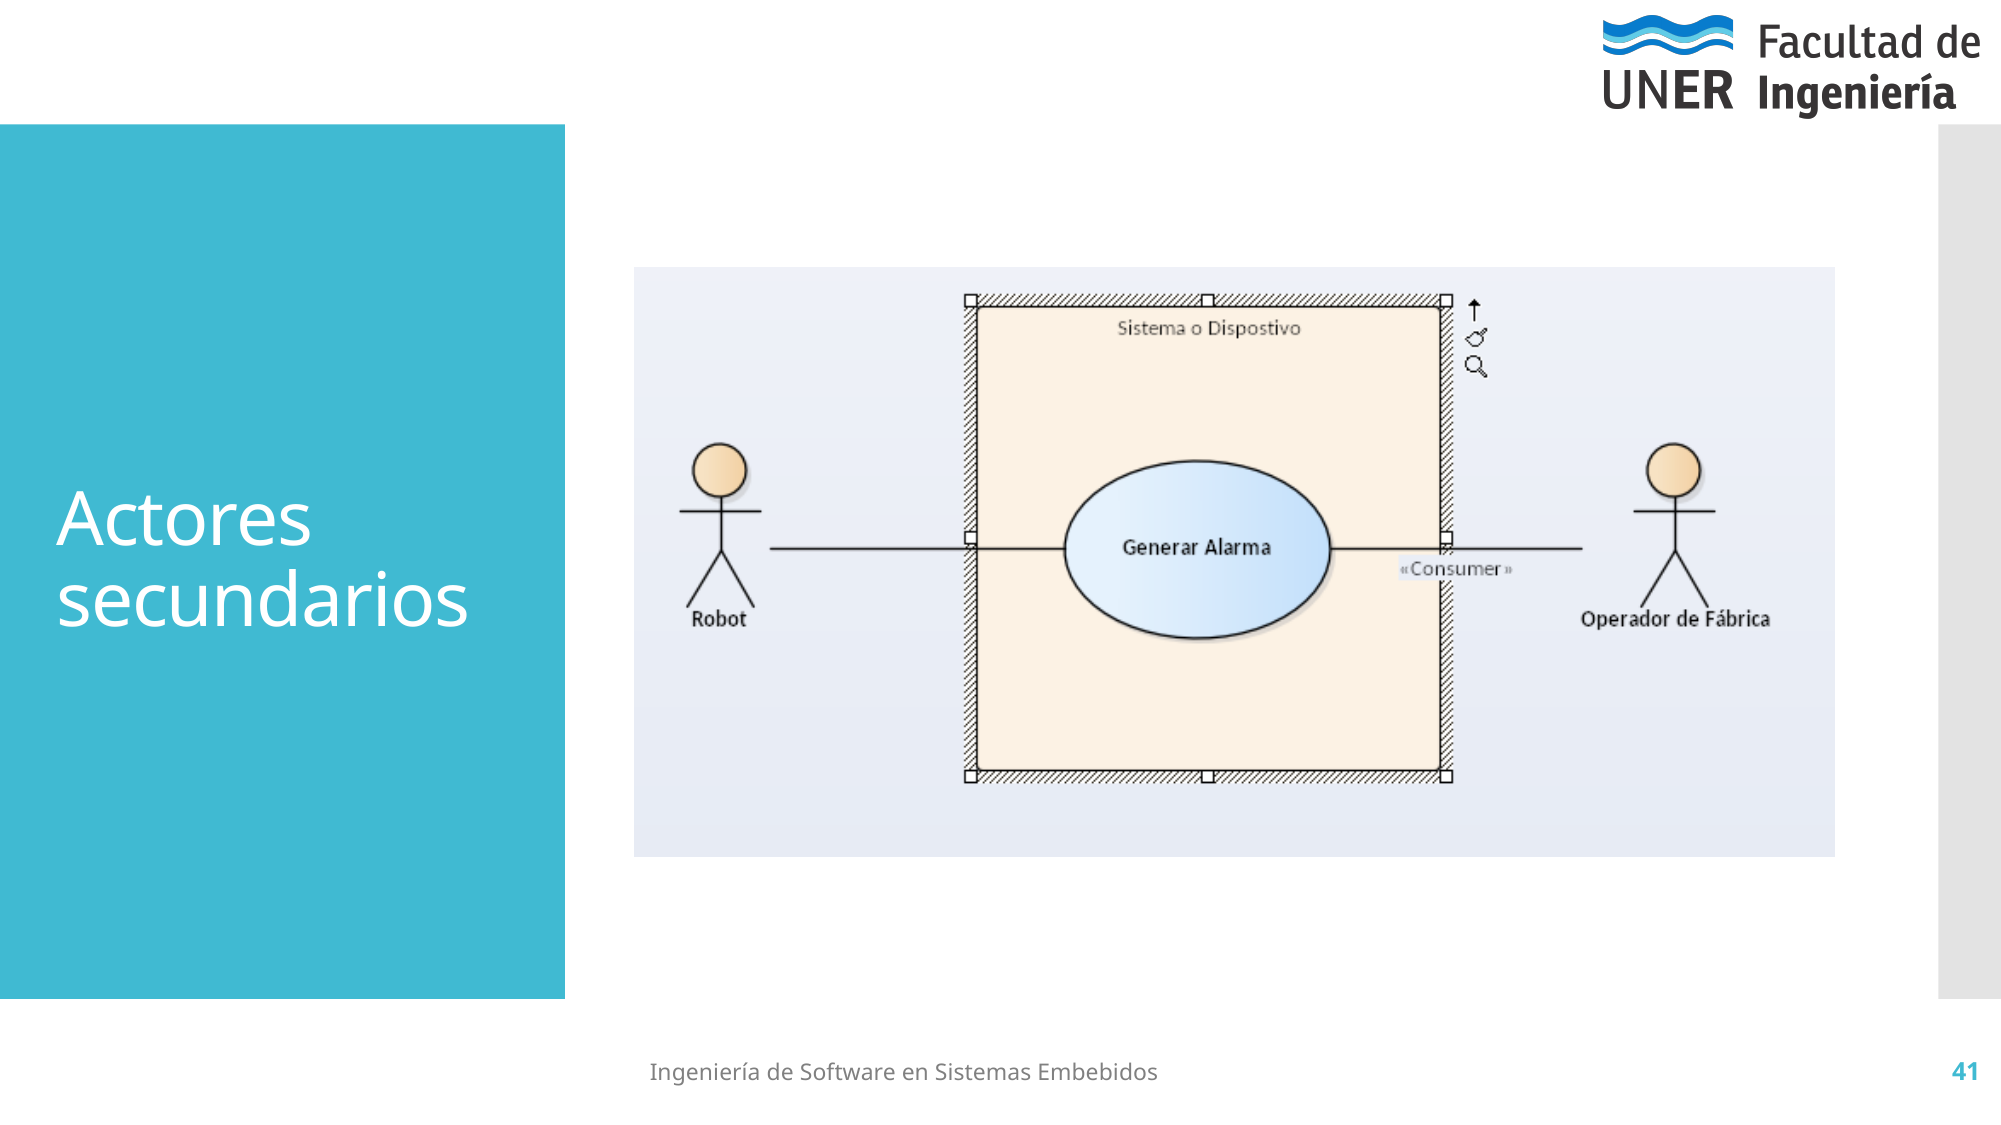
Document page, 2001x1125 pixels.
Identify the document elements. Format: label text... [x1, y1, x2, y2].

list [634, 266, 1835, 857]
picture [1587, 0, 1996, 134]
slide_number 41 [1744, 1042, 1996, 1103]
title Actores secundarios [41, 184, 525, 940]
footer Ingeniería de Software en Sistemas Embebidos [634, 1042, 1605, 1103]
